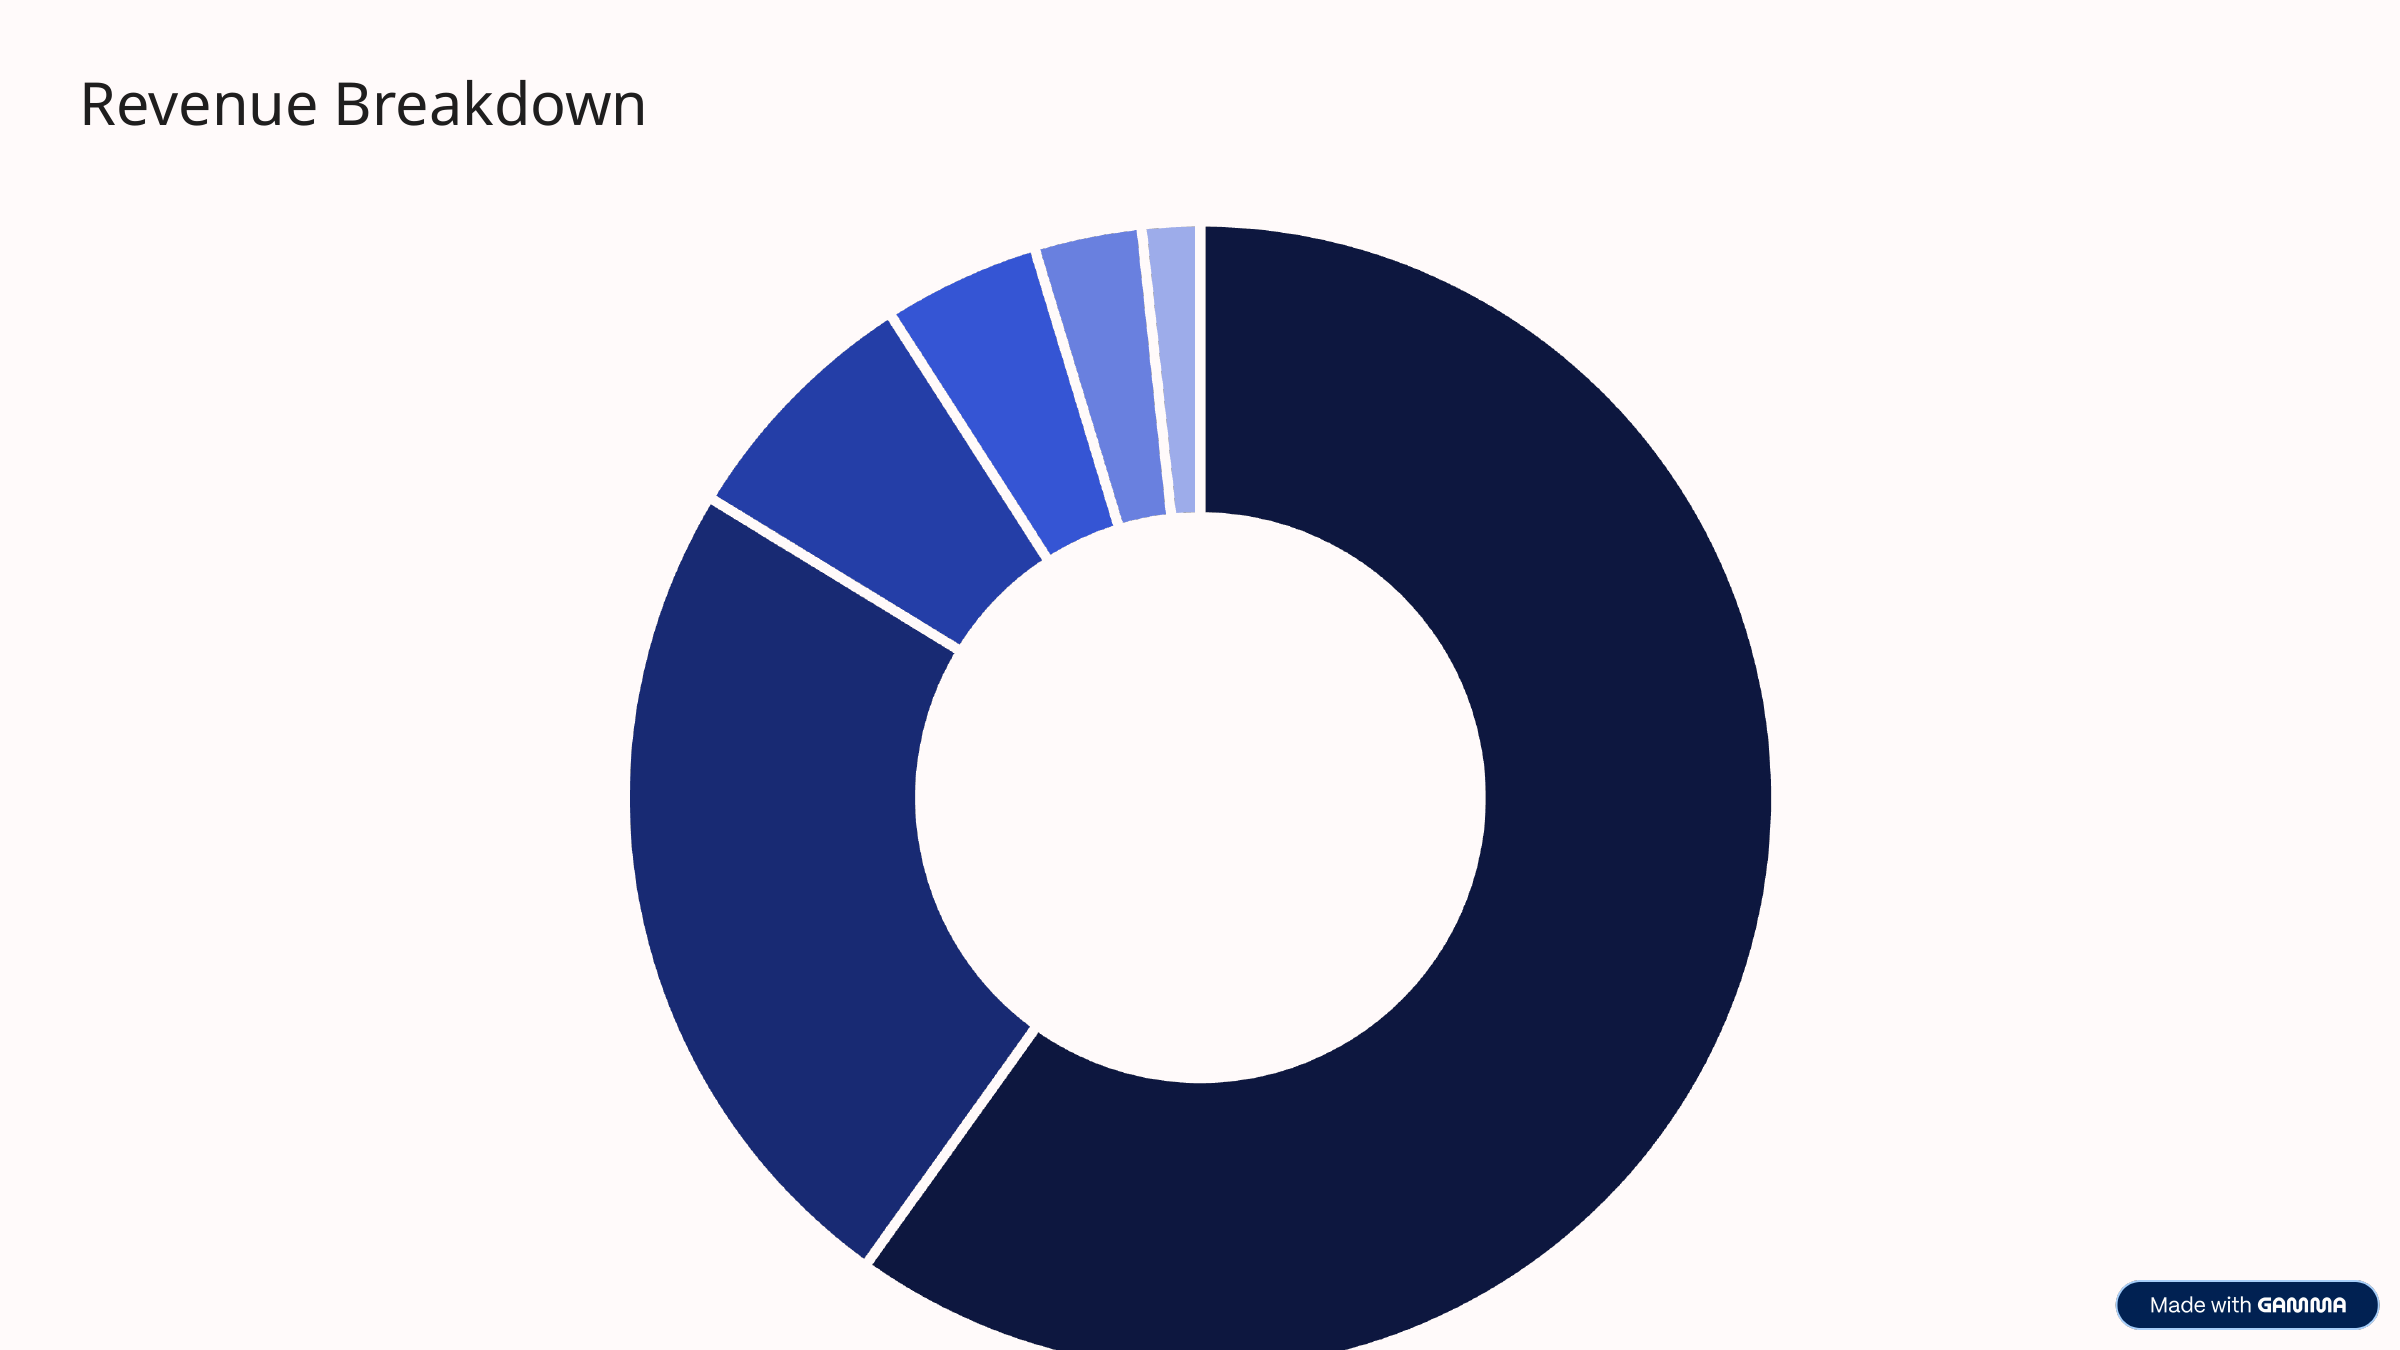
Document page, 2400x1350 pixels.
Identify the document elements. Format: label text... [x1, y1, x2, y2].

picture [79, 183, 2389, 1350]
text_box Revenue Breakdown [79, 62, 707, 138]
